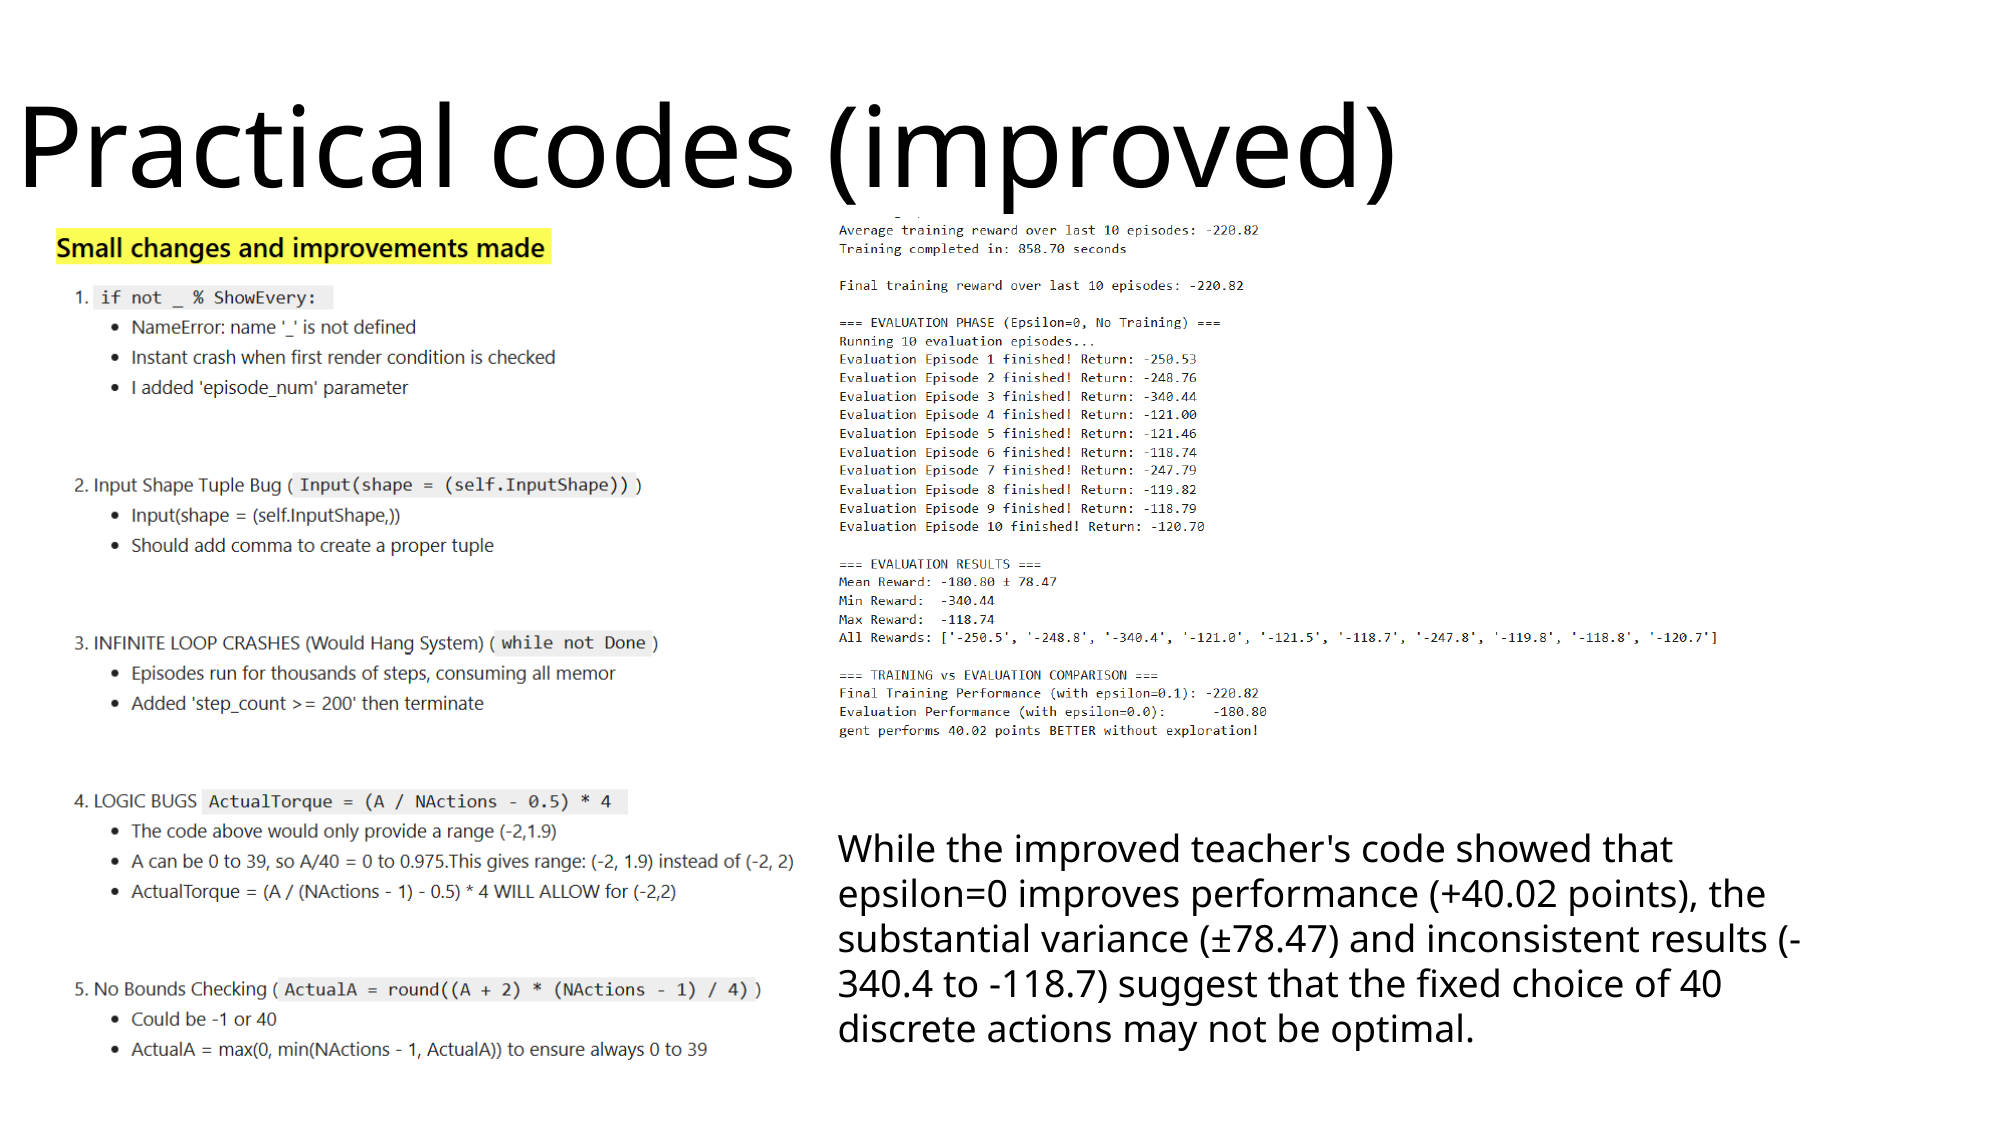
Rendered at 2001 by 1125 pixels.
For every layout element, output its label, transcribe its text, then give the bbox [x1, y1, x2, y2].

text_box While the improved teacher's code showed that epsilon=0 improves performance (+40.02 points), the substantial variance (±78.47) and inconsistent results (-340.4 to -118.7) suggest that the fixed choice of 40 discrete actions may not be optimal. [822, 817, 1823, 1058]
picture [35, 217, 820, 1086]
picture [830, 217, 1816, 747]
title Practical codes (improved) [0, 0, 1725, 218]
